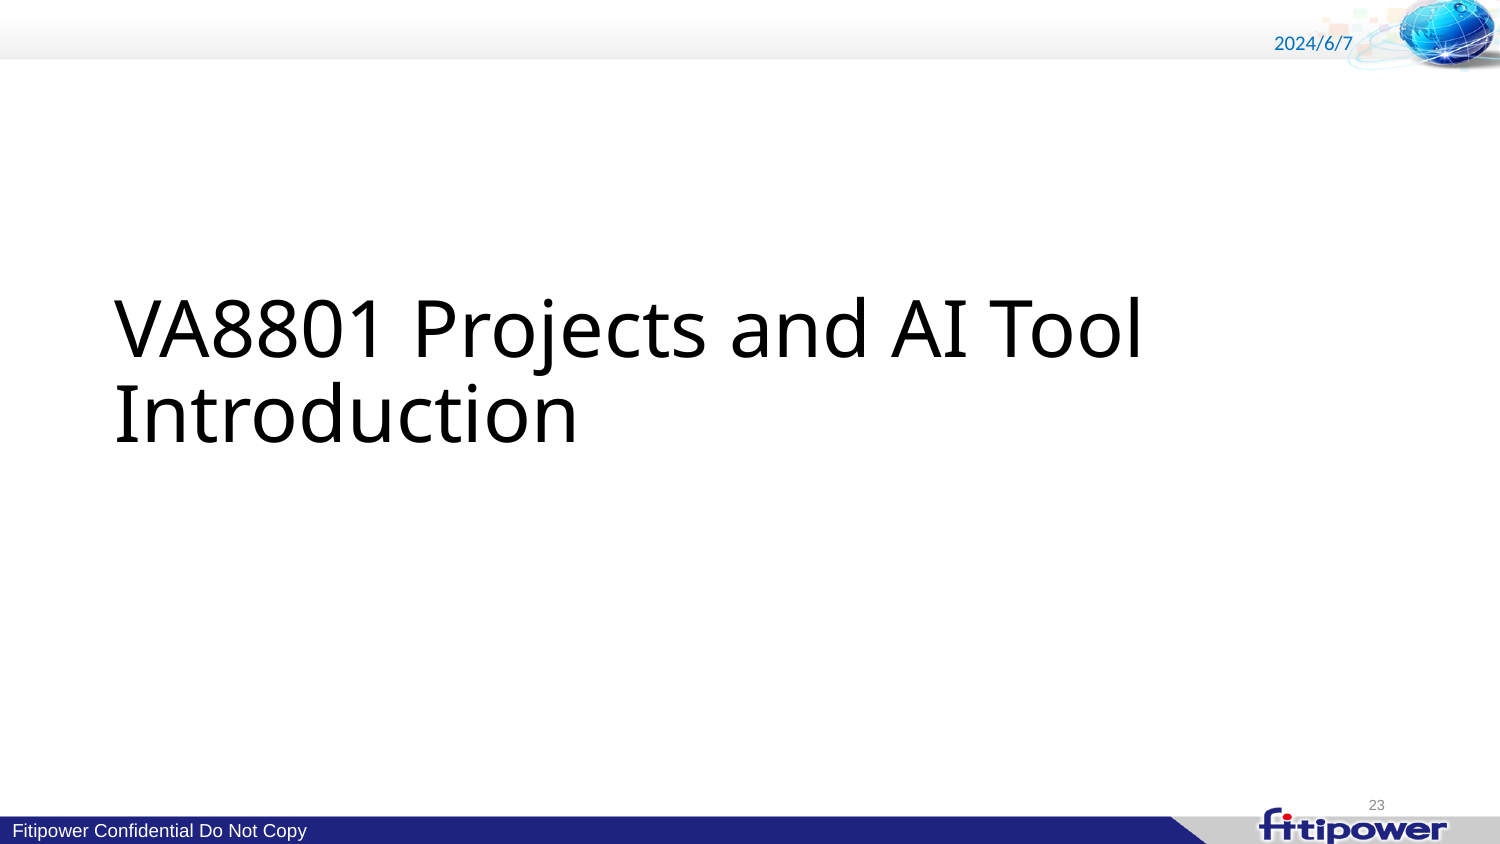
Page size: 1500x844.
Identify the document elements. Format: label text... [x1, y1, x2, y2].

slide_number 23 [1060, 782, 1398, 828]
title VA8801 Projects and AI Tool Introduction [102, 210, 1436, 562]
picture [0, 0, 1500, 844]
